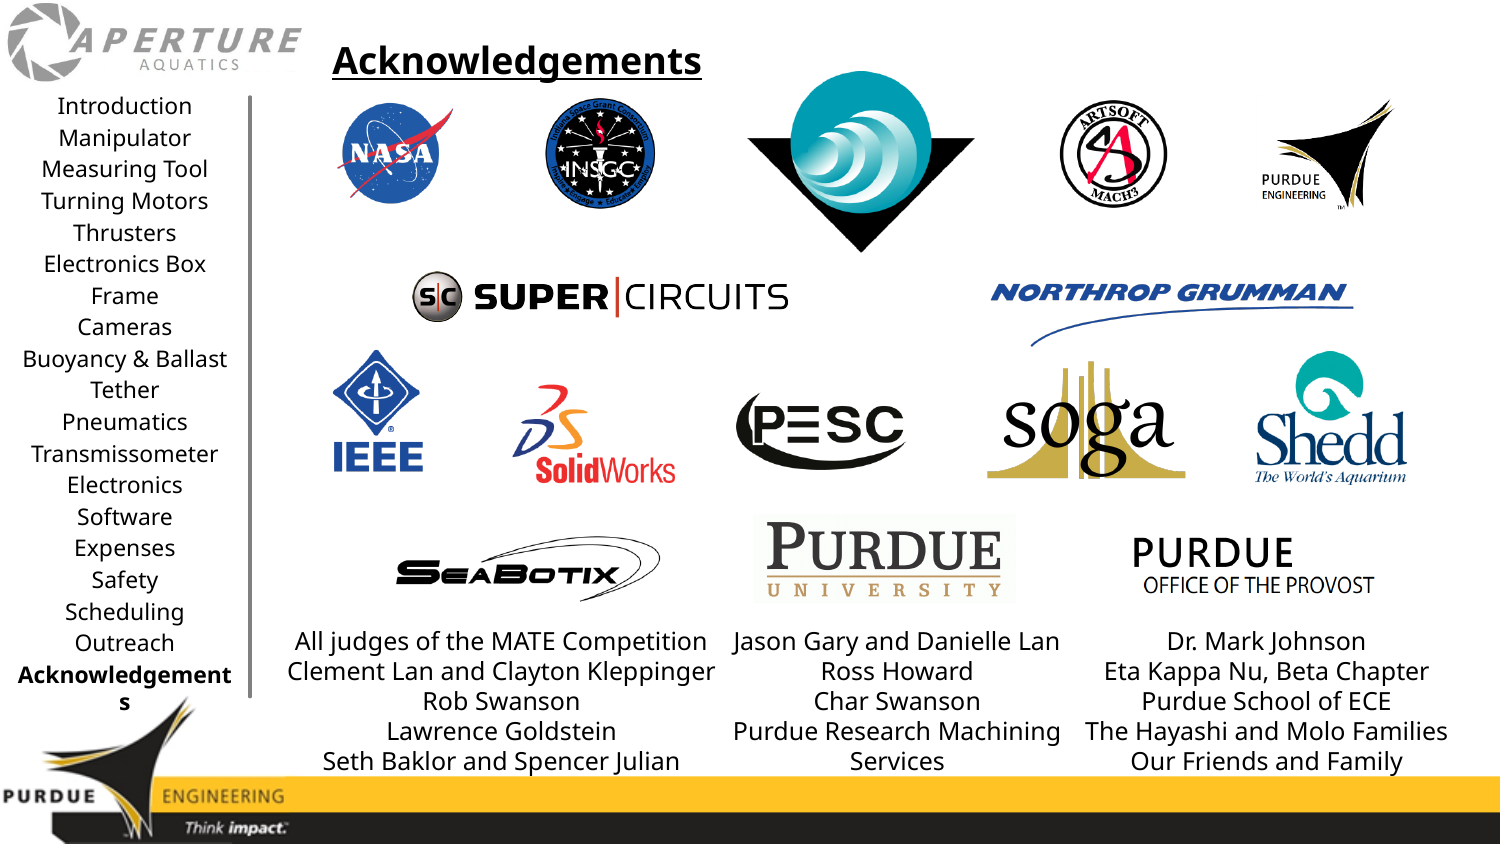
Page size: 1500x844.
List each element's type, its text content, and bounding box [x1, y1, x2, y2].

text_box Jason Gary and Danielle Lan Ross Howard Char Swanson Purdue Research Machining Services [693, 617, 1101, 783]
picture [746, 71, 976, 260]
picture [984, 273, 1356, 348]
picture [1255, 351, 1407, 485]
picture [1256, 94, 1401, 213]
picture [1, 695, 1500, 844]
picture [1130, 531, 1381, 603]
picture [392, 531, 663, 603]
picture [333, 94, 455, 215]
picture [1057, 97, 1171, 212]
picture [983, 359, 1188, 482]
picture [543, 97, 657, 210]
text_box Introduction Manipulator Measuring Tool Turning Motors Thrusters Electronics Box Frame Cameras Buoyancy & Ballast Tether Pneumatics Transmissometer Electronics Software Expenses Safety Scheduling Outreach Acknowledgements [0, 84, 250, 723]
picture [752, 514, 1017, 603]
text_box Dr. Mark Johnson Eta Kappa Nu, Beta Chapter Purdue School of ECE The Hayashi and Molo Families Our Friends and Family [1101, 617, 1471, 783]
picture [331, 346, 424, 473]
picture [509, 379, 683, 490]
text_box Acknowledgements [317, 29, 1325, 90]
picture [412, 271, 788, 322]
picture [732, 390, 907, 472]
picture [4, 0, 305, 84]
text_box All judges of the MATE Competition Clement Lan and Clayton Kleppinger Rob Swanson Lawrence Goldstein Seth Baklor and Spencer Julian [270, 617, 693, 783]
